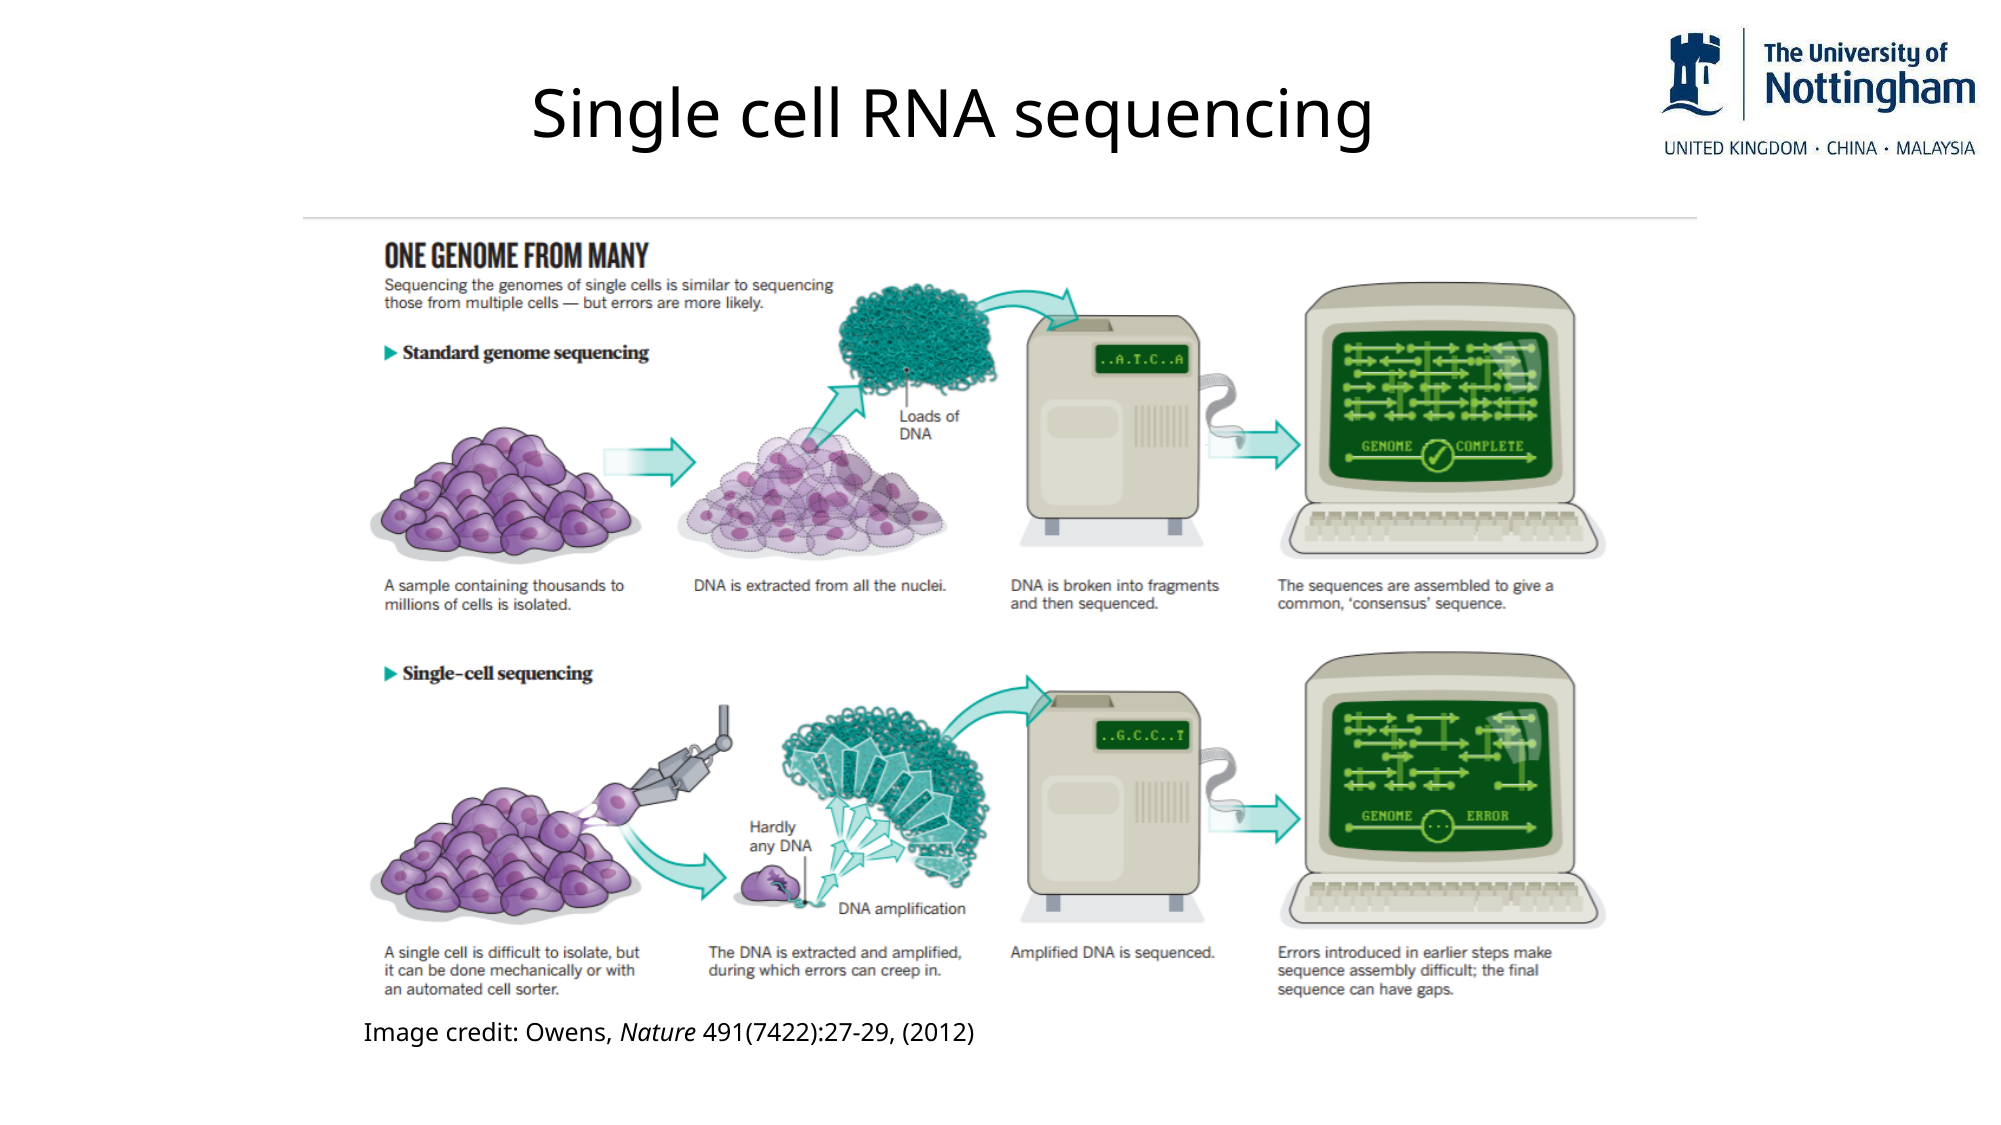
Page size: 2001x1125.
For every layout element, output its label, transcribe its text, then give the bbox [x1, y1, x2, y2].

text_box Image credit: Owens, Nature 491(7422):27-29, (2012) [349, 1010, 1651, 1054]
picture [302, 217, 1697, 1010]
picture [1654, 18, 1982, 164]
text_box Single cell RNA sequencing [516, 63, 1391, 159]
